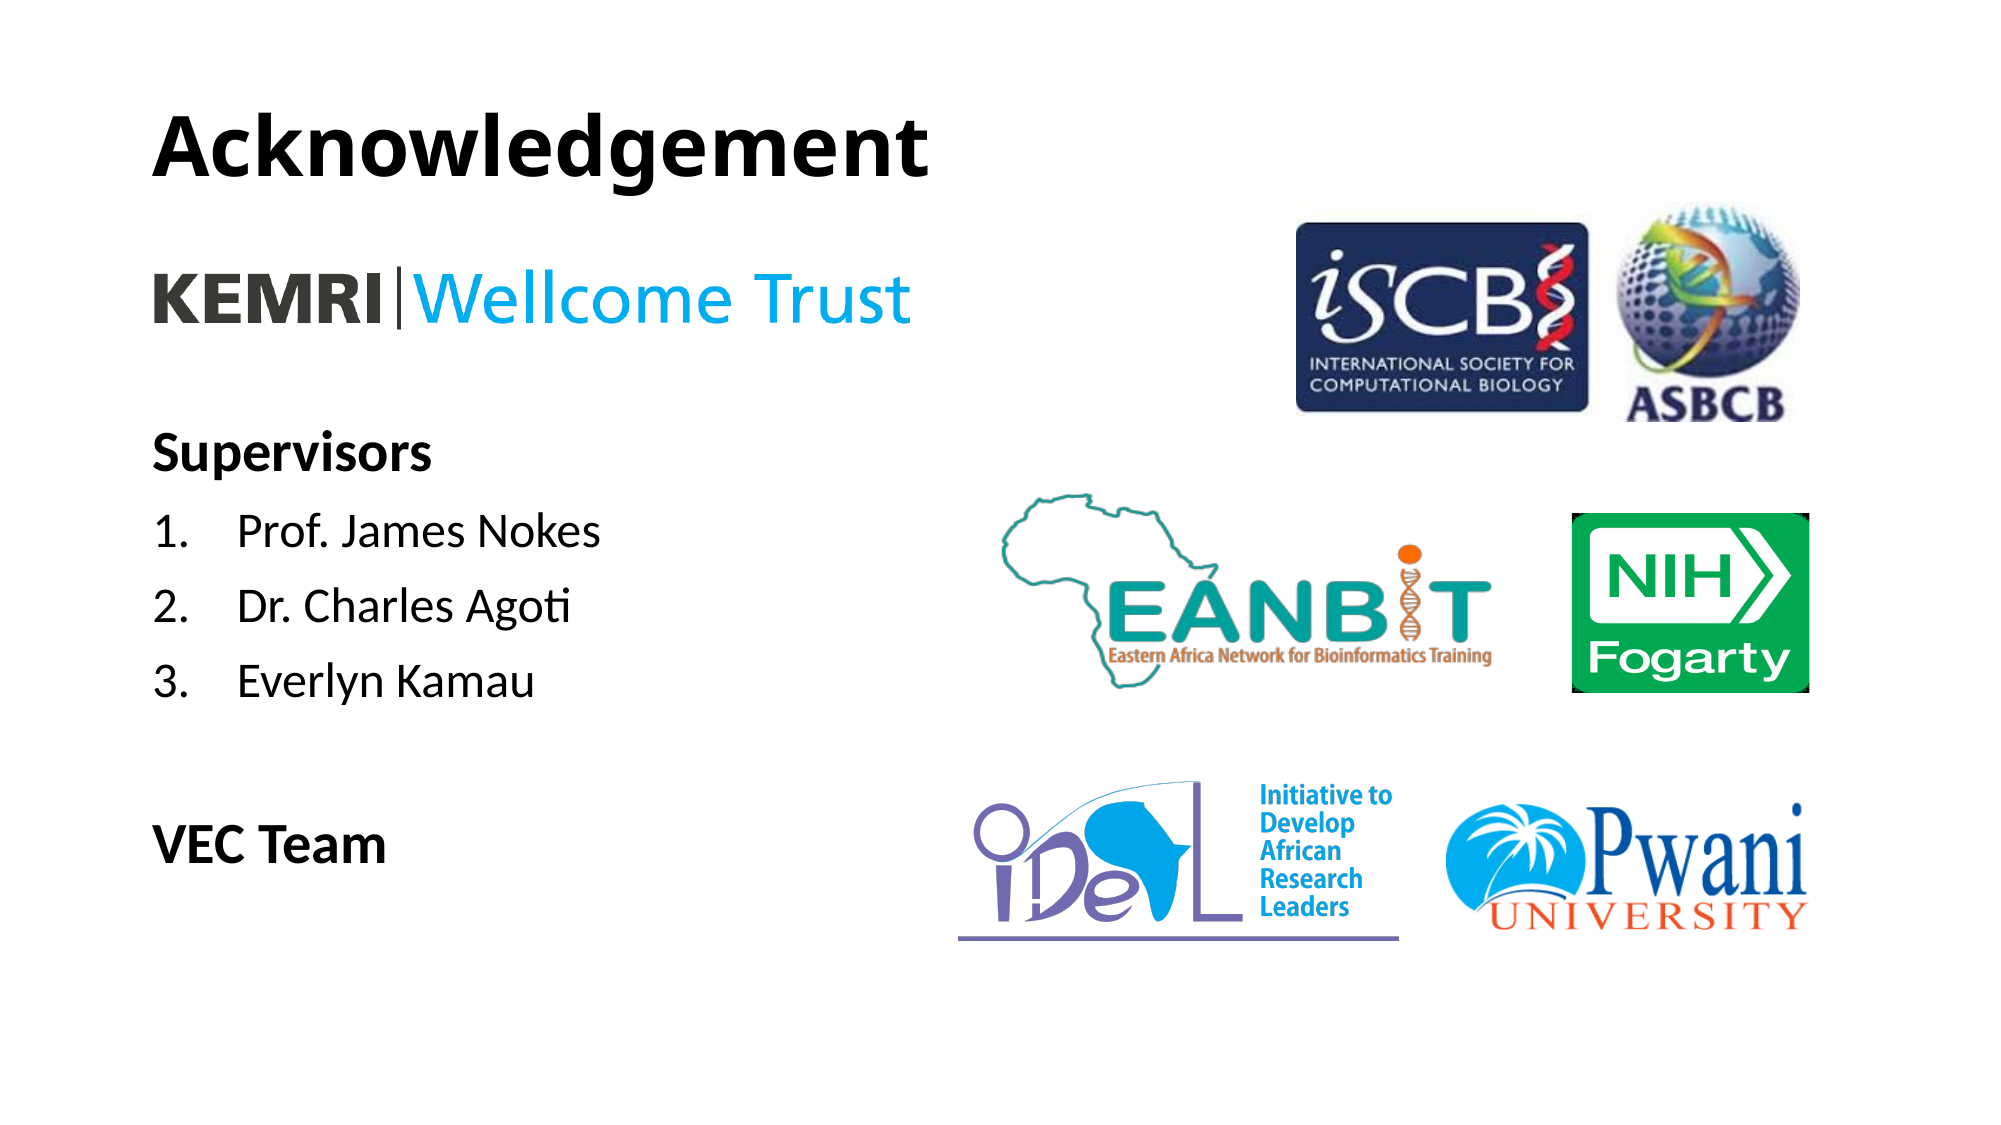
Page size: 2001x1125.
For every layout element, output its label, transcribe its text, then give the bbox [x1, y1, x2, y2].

picture [1296, 202, 1800, 422]
picture [128, 250, 933, 361]
picture [994, 491, 1498, 693]
picture [1571, 513, 1810, 693]
picture [1446, 785, 1829, 941]
list Supervisors Prof. James Nokes Dr. Charles Agoti Everlyn Kamau VEC Team [137, 239, 1863, 1014]
title Acknowledgement [137, 59, 1863, 239]
picture [958, 772, 1413, 941]
